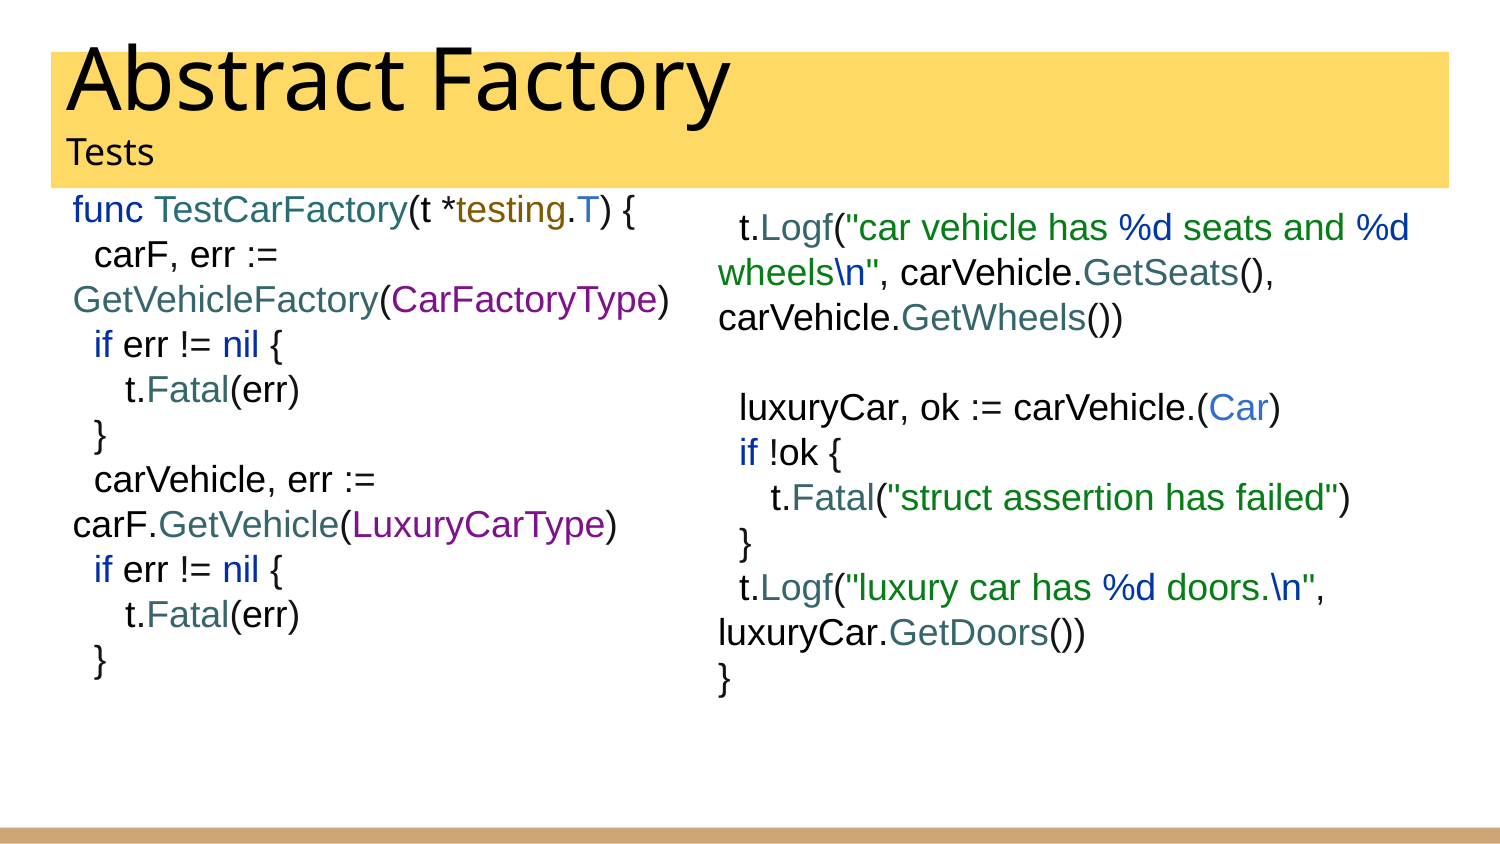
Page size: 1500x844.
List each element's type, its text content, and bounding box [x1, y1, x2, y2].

title Abstract Factory Tests [51, 51, 1449, 189]
list func TestCarFactory(t *testing.T) { carF, err := GetVehicleFactory(CarFactoryType) if err != nil { t.Fatal(err) } carVehicle, err := carF.GetVehicle(LuxuryCarType) if err != nil { t.Fatal(err) } [57, 170, 827, 731]
list t.Logf("car vehicle has %d seats and %d wheels\n", carVehicle.GetSeats(), carVehicle.GetWheels()) luxuryCar, ok := carVehicle.(Car) if !ok { t.Fatal("struct assertion has failed") } t.Logf("luxury car has %d doors.\n", luxuryCar.GetDoors()) } [703, 188, 1473, 749]
